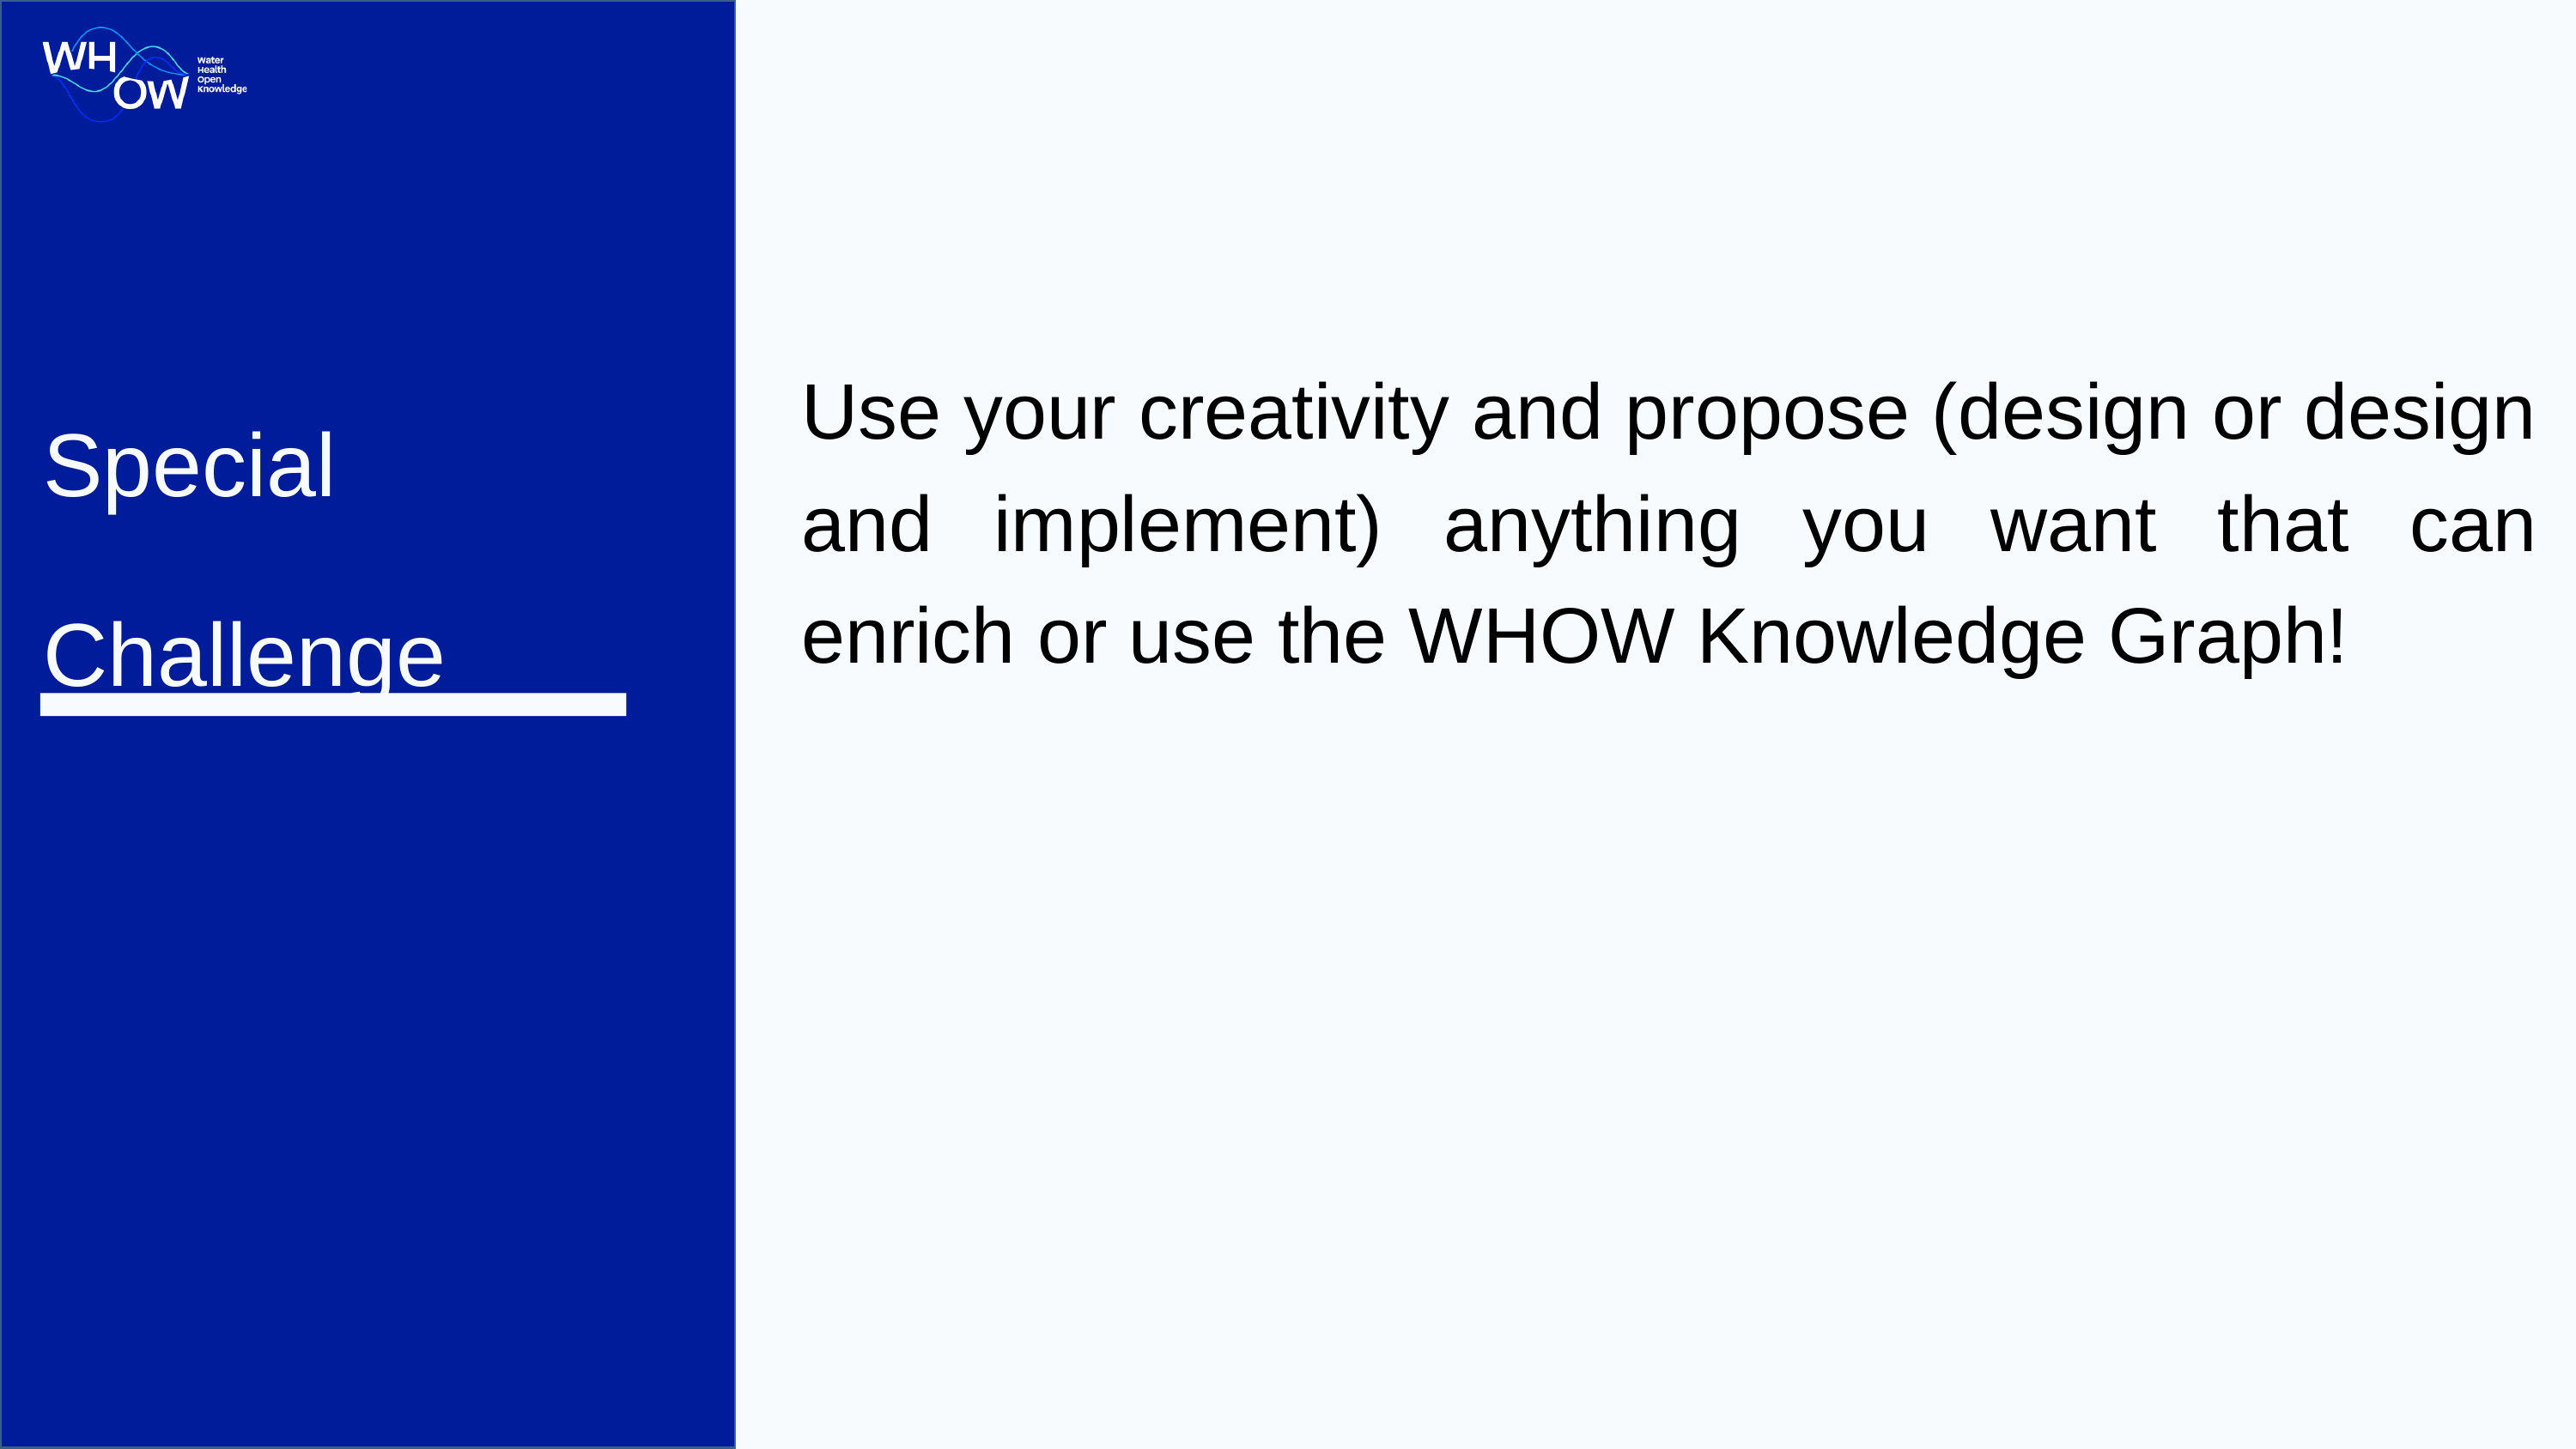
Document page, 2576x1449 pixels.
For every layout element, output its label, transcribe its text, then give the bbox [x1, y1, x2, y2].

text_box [39, 324, 934, 717]
text_box Use your creativity and propose (design or design and implement) anything you want that can enrich or use the WHOW Knowledge Graph! [938, 342, 2540, 680]
text_box [42, 27, 247, 123]
text_box [0, 0, 735, 1449]
text_box [735, 0, 2576, 1449]
